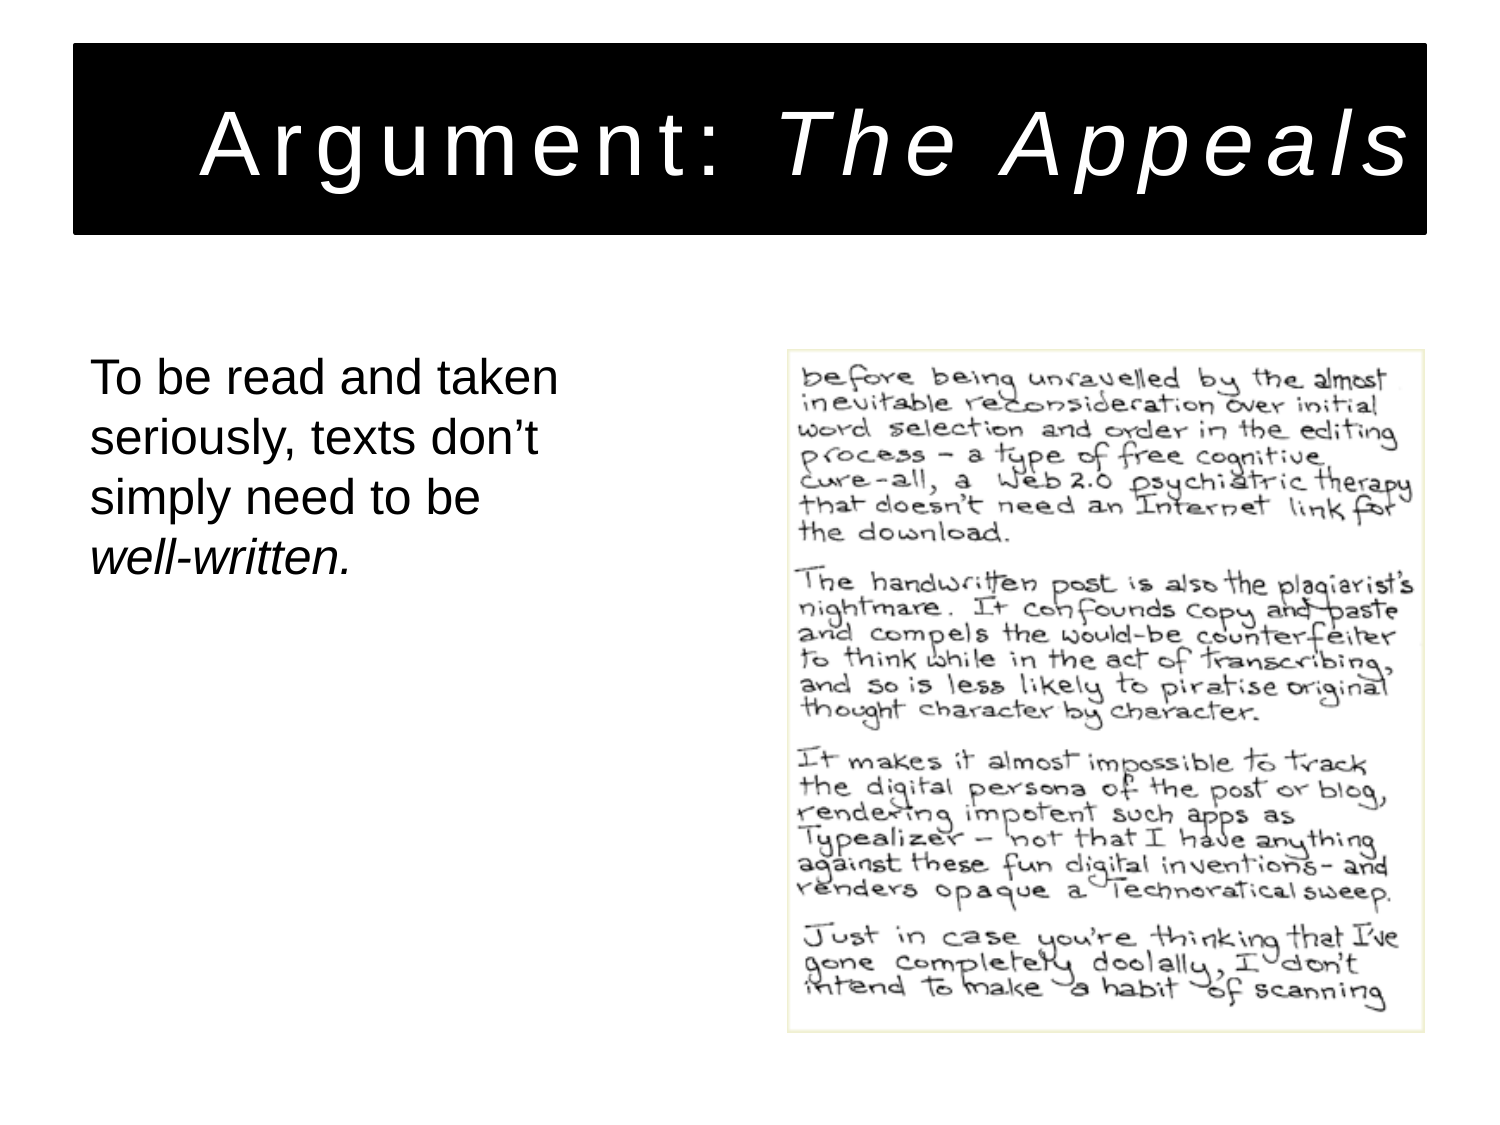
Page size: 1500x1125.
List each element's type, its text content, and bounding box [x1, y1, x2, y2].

title Argument: The Appeals [73, 43, 1427, 235]
picture [787, 349, 1426, 1033]
text_box To be read and taken seriously, texts don’t simply need to be well-written. [74, 337, 613, 593]
